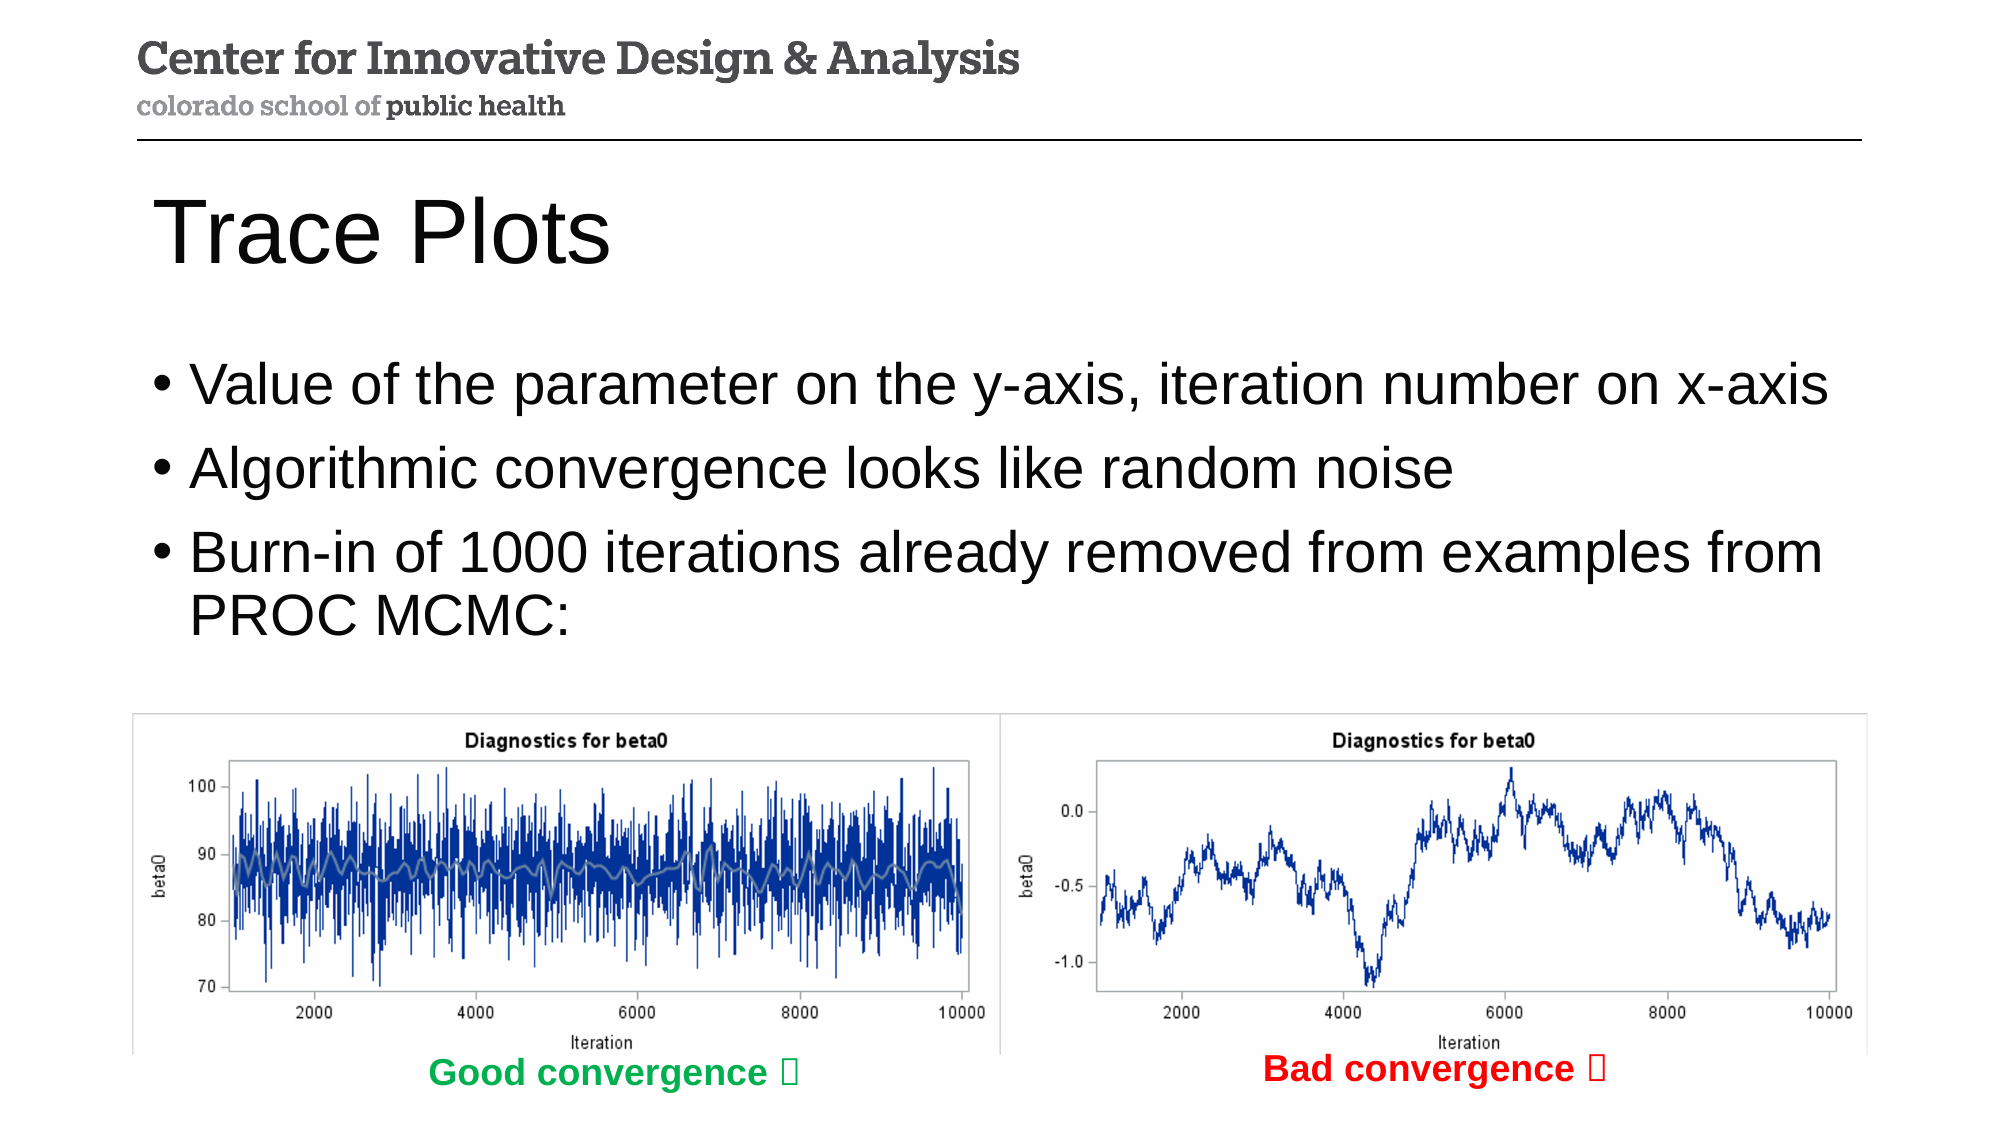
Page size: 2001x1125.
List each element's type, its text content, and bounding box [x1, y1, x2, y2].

text_box Bad convergence  [1143, 1068, 1739, 1097]
text_box Good convergence  [317, 1068, 913, 1100]
title Trace Plots [137, 150, 1863, 318]
picture [131, 712, 1868, 1055]
picture [137, 39, 1019, 120]
list Value of the parameter on the y-axis, iteration number on x-axis Algorithmic convergence looks like random noise Burn-in of 1000 iterations already removed from examples from PROC MCMC: [137, 347, 1863, 706]
